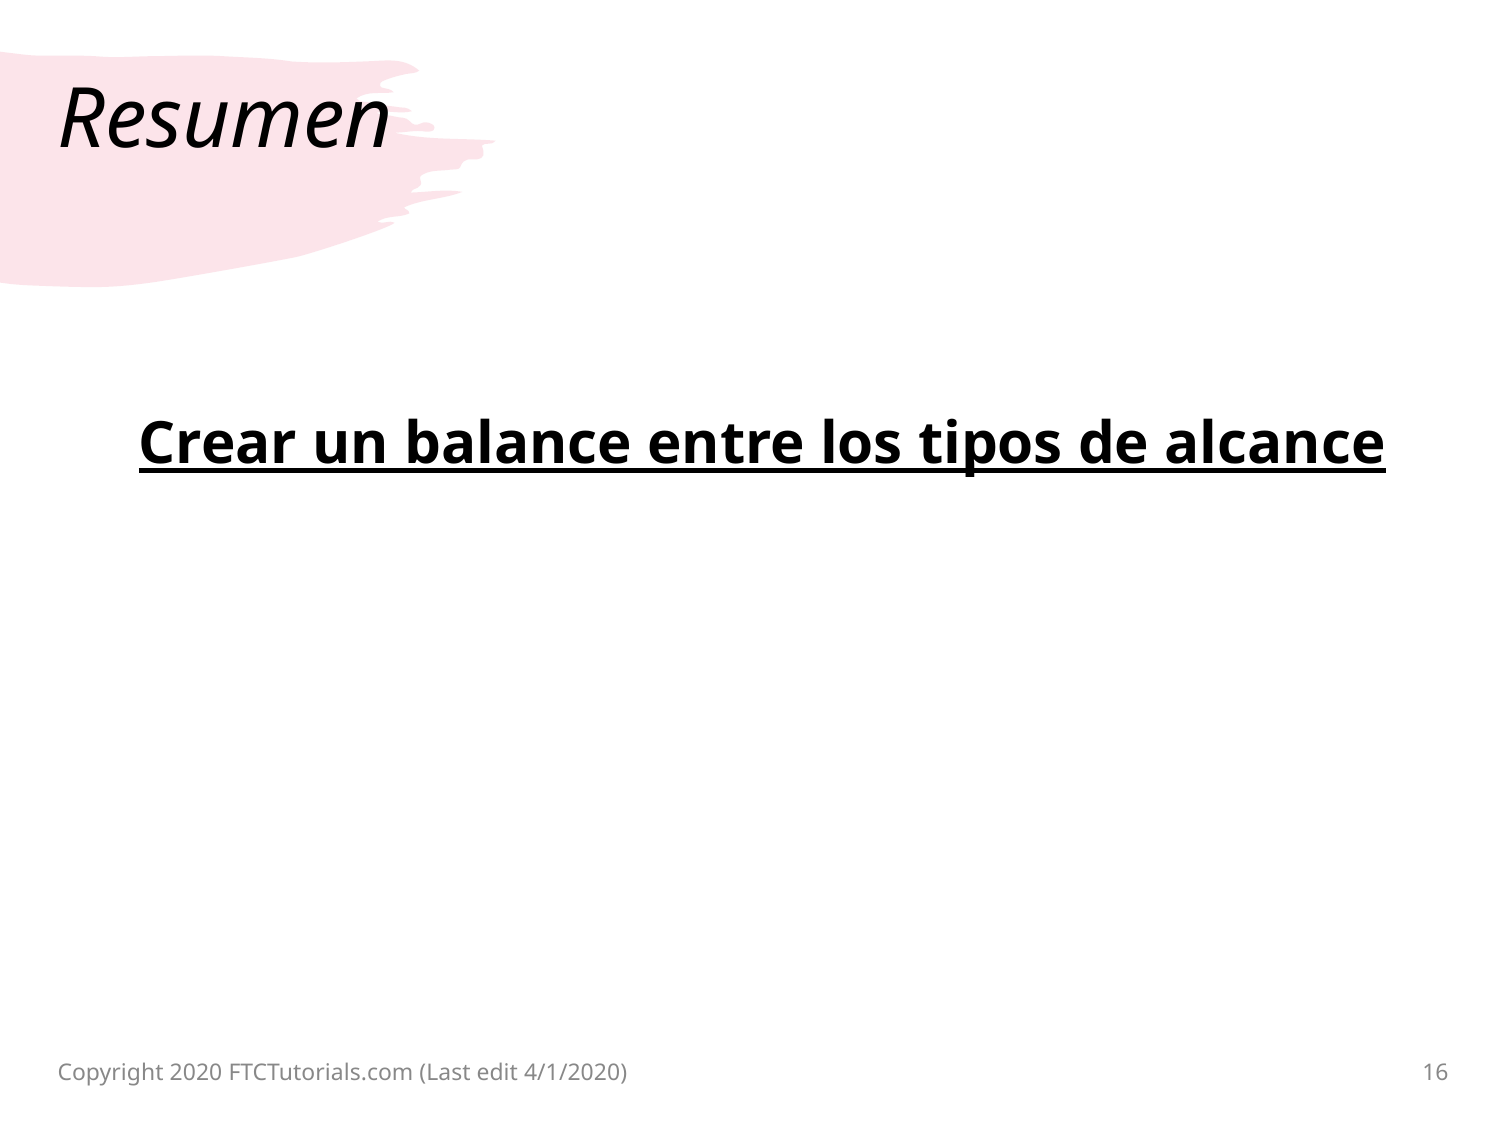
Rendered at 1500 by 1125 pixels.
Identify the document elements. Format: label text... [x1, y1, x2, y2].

list Crear un balance entre los tipos de alcance [42, 398, 1464, 1030]
footer Copyright 2020 FTCTutorials.com (Last edit 4/1/2020) [42, 1042, 718, 1103]
title Resumen [42, 59, 1464, 182]
slide_number 16 [1378, 1042, 1464, 1103]
